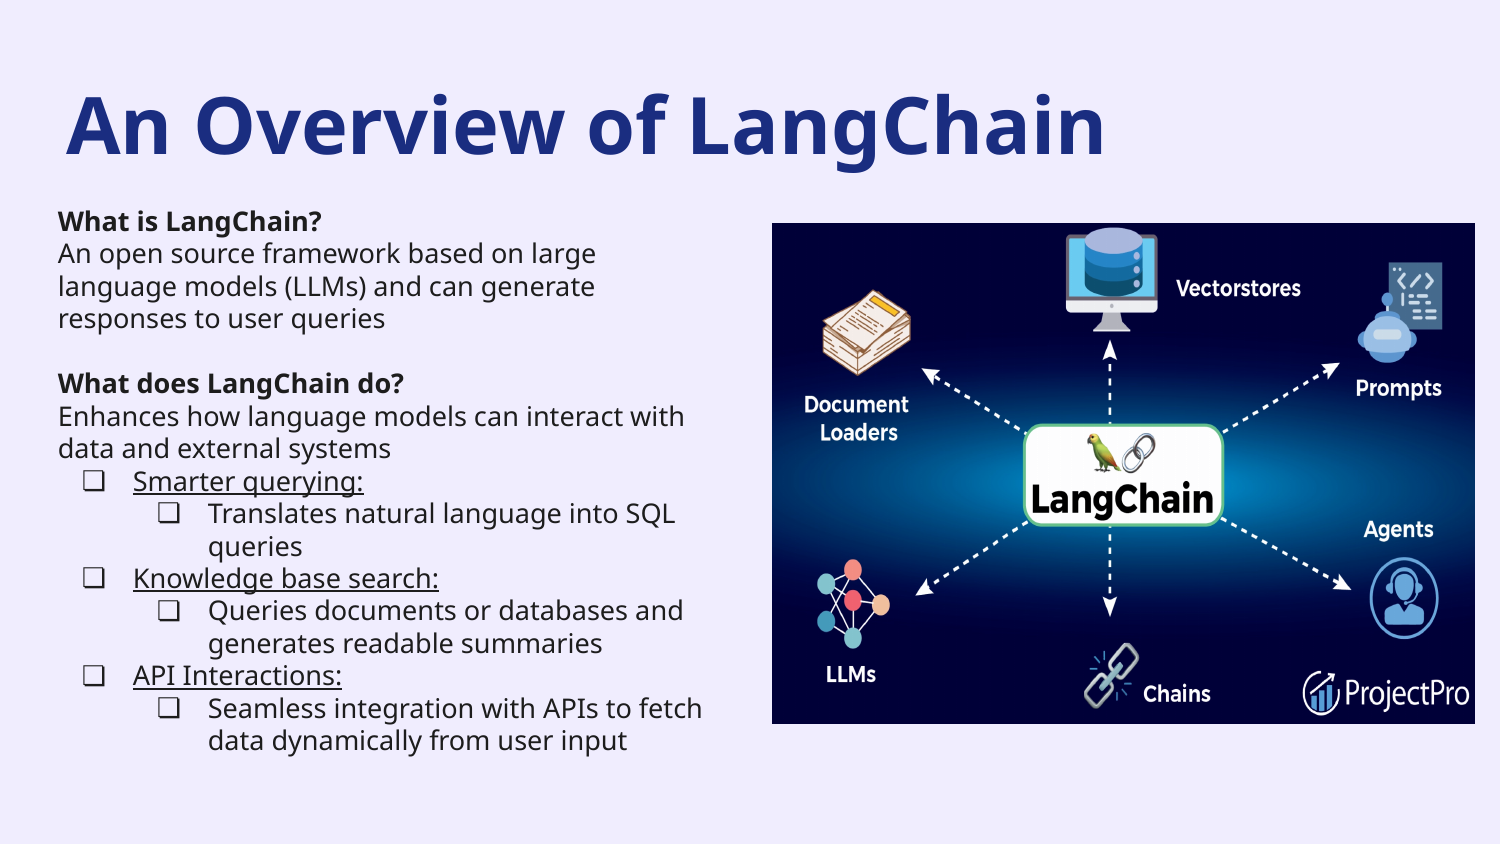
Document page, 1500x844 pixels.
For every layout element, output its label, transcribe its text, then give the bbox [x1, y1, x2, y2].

picture [772, 223, 1475, 725]
title An Overview of LangChain [51, 60, 1449, 155]
list What is LangChain? An open source framework based on large language models (LLMs) and can generate responses to user queries What does LangChain do? Enhances how language models can interact with data and external systems Smarter querying: Translates natural language into SQL queries Knowledge base search: Queries documents or databases and generates readable summaries API Interactions: Seamless integration with APIs to fetch data dynamically from user input [42, 189, 737, 788]
